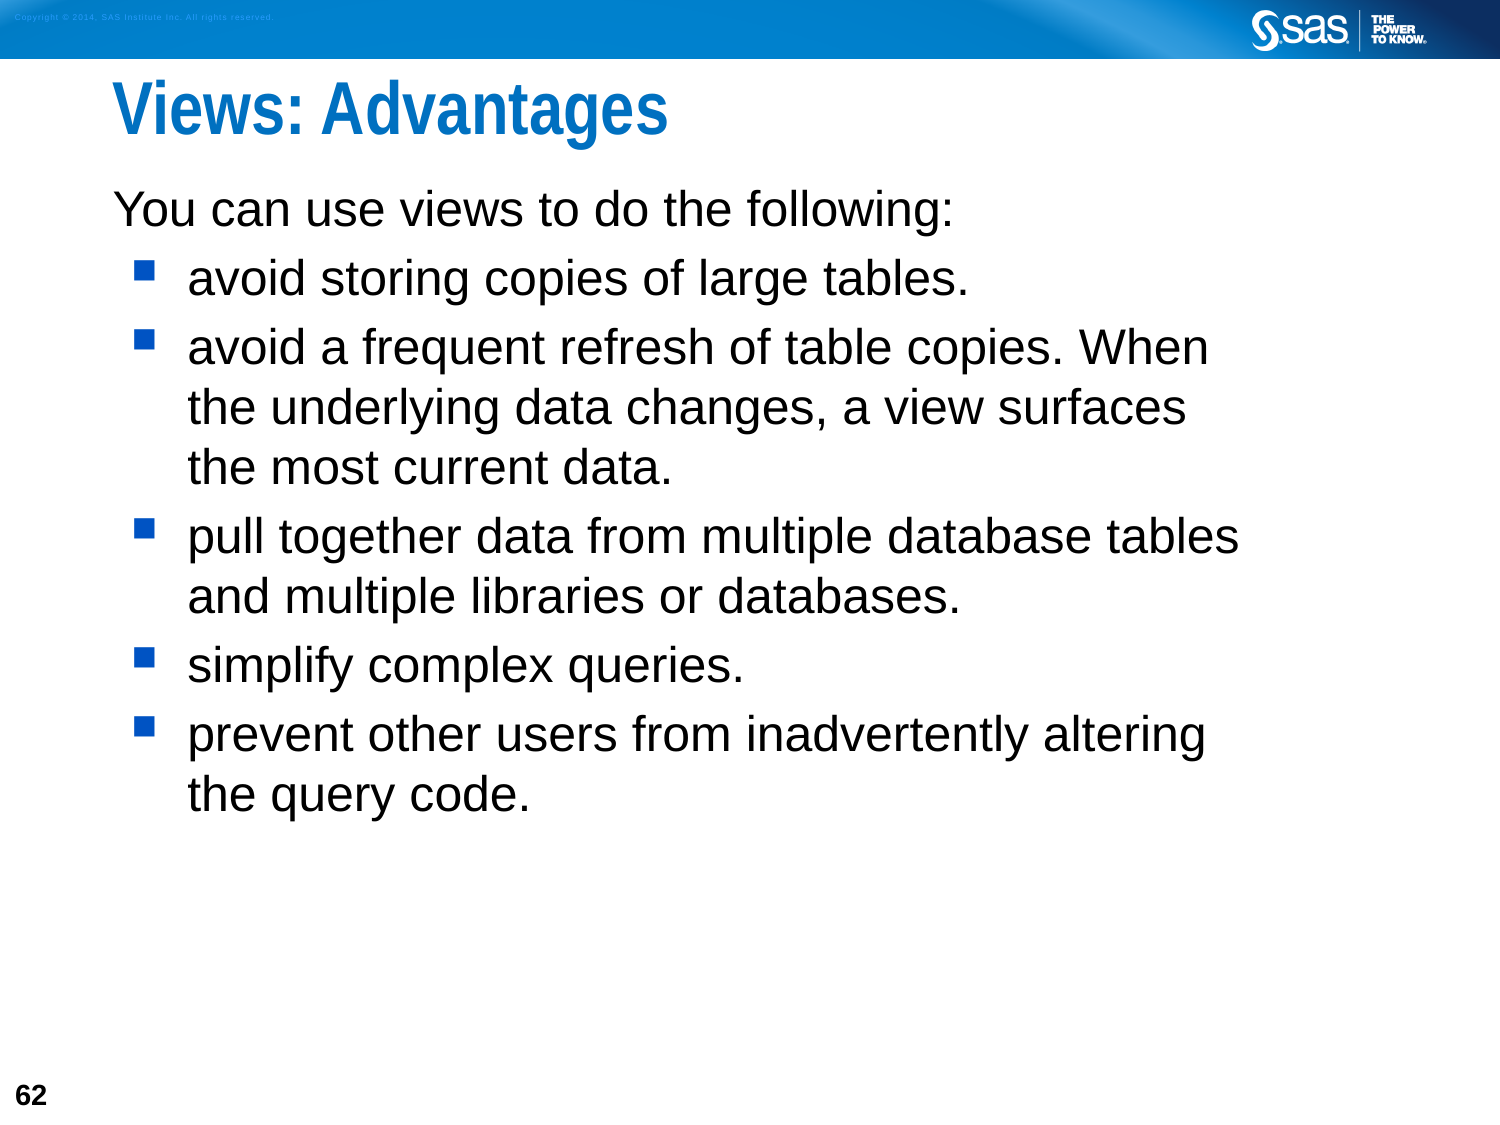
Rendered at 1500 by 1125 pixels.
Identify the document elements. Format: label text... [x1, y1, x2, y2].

list You can use views to do the following: avoid storing copies of large tables. avoid a frequent refresh of table copies. When the underlying data changes, a view surfaces the most current data. pull together data from multiple database tables and multiple libraries or databases. simplify complex queries. prevent other users from inadvertently altering the query code. [112, 176, 1400, 876]
picture [0, 0, 1500, 59]
title Views: Advantages [112, 75, 1500, 187]
